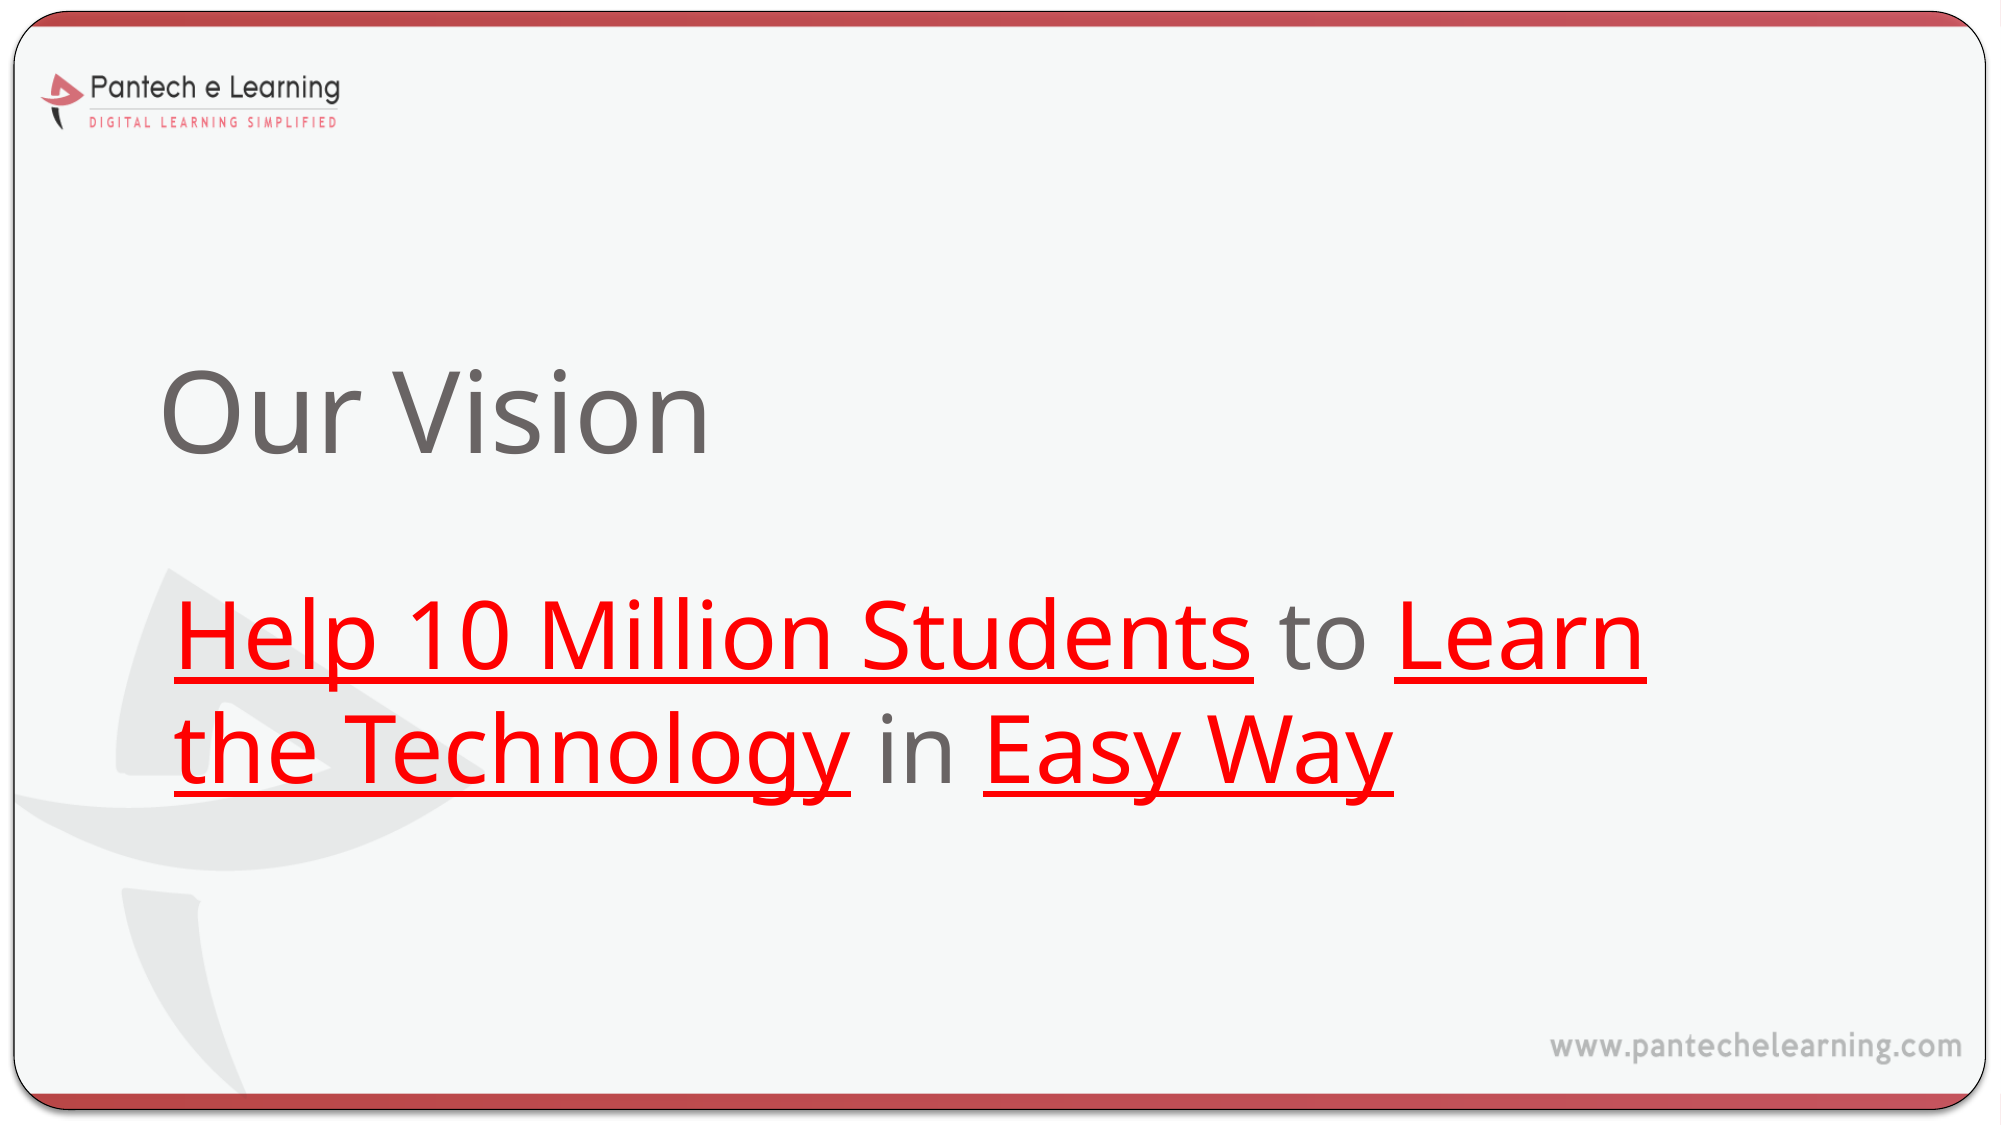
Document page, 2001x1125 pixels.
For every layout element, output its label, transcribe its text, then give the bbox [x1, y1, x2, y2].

title Our Vision [157, 292, 729, 477]
picture [15, 12, 1984, 1108]
title Help 10 Million Students to Learn the Technology in Easy Way [173, 596, 1650, 781]
